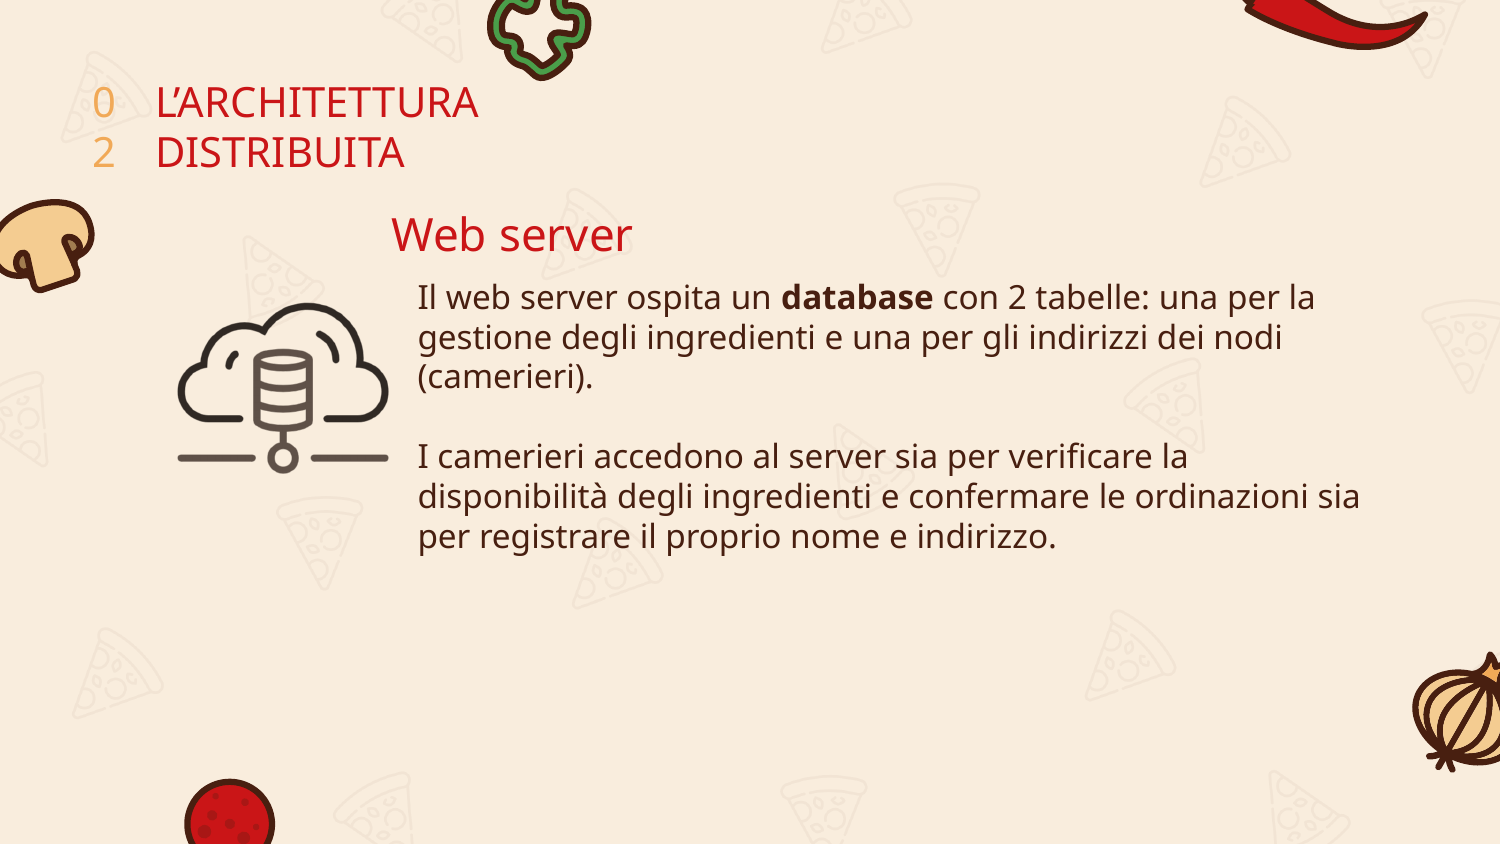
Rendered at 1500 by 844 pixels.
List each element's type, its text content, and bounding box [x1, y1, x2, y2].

picture [0, 0, 1500, 844]
text_box 02 [67, 68, 140, 183]
picture [506, 0, 573, 62]
text_box L’ARCHITETTURA DISTRIBUITA [140, 68, 666, 183]
text_box Il web server ospita un database con 2 tabelle: una per la gestione degli ingredienti e una per gli indirizzi dei nodi (camerieri). I camerieri accedono al server sia per verificare la disponibilità degli ingredienti e confermare le ordinazioni sia per registrare il proprio nome e indirizzo. [402, 268, 1384, 563]
text_box Web server [376, 197, 649, 268]
